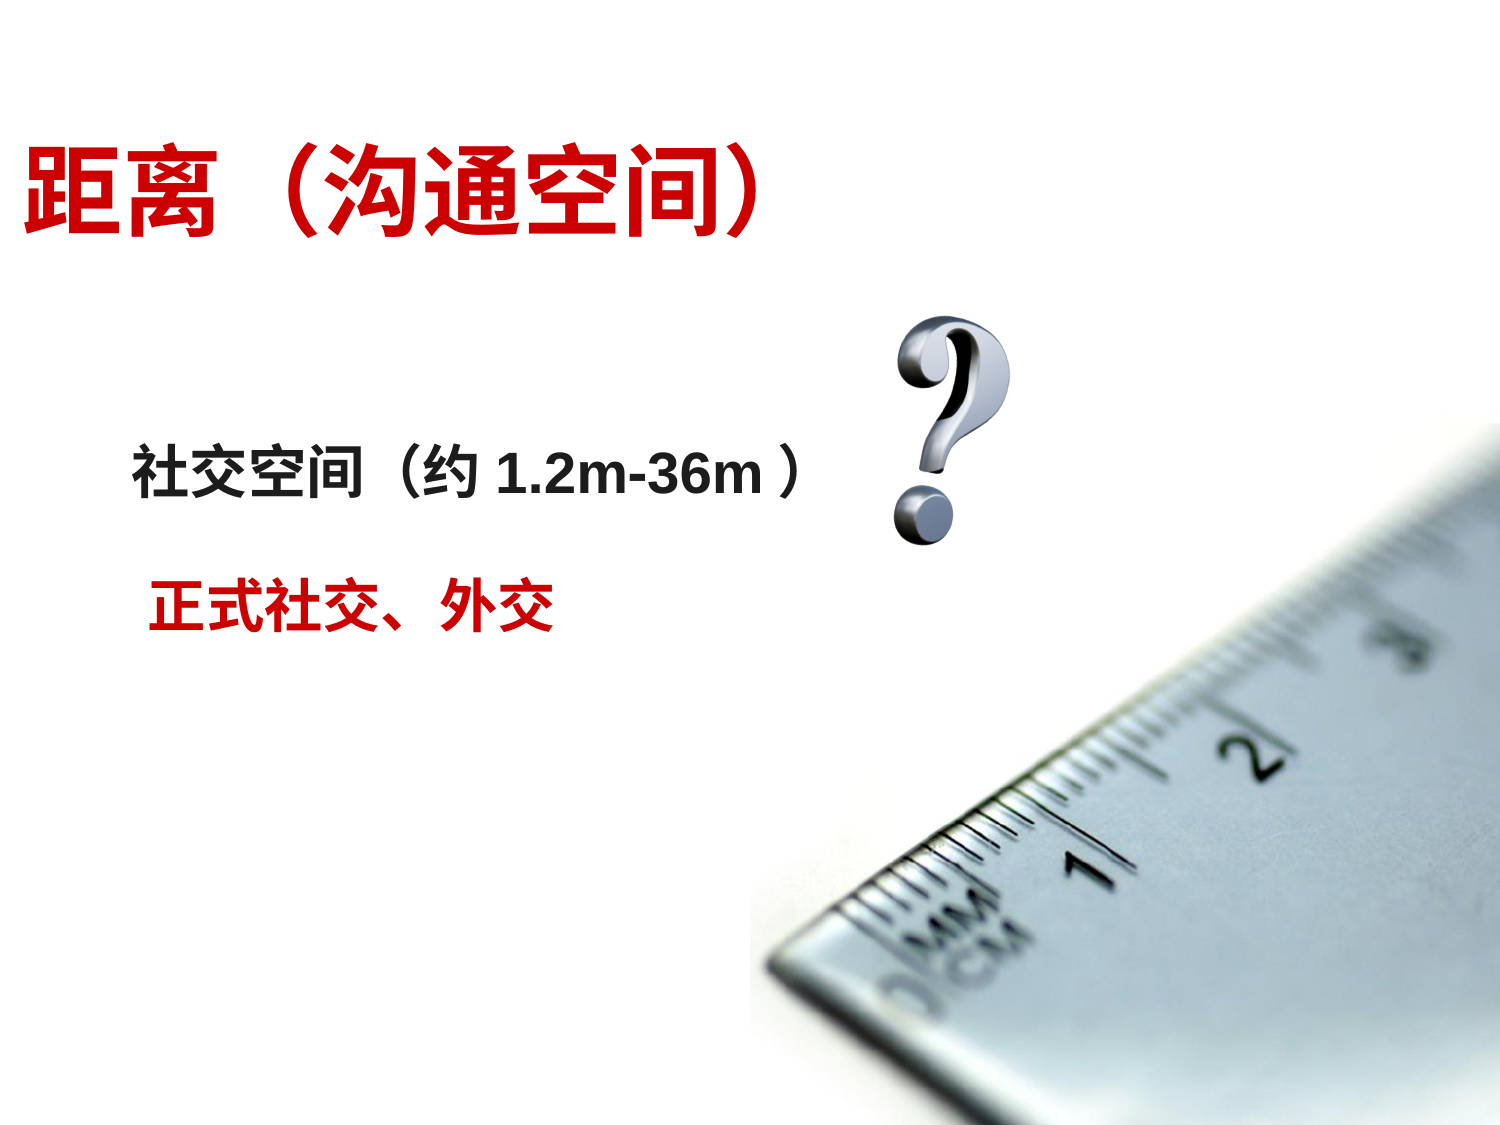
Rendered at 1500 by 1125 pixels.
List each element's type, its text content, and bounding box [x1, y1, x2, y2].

text_box 社交空间（约1.2m-36m） [116, 427, 744, 513]
picture [749, 286, 1500, 1125]
text_box 距离（沟通空间） [8, 121, 838, 256]
text_box 正式社交、外交 [133, 548, 571, 647]
